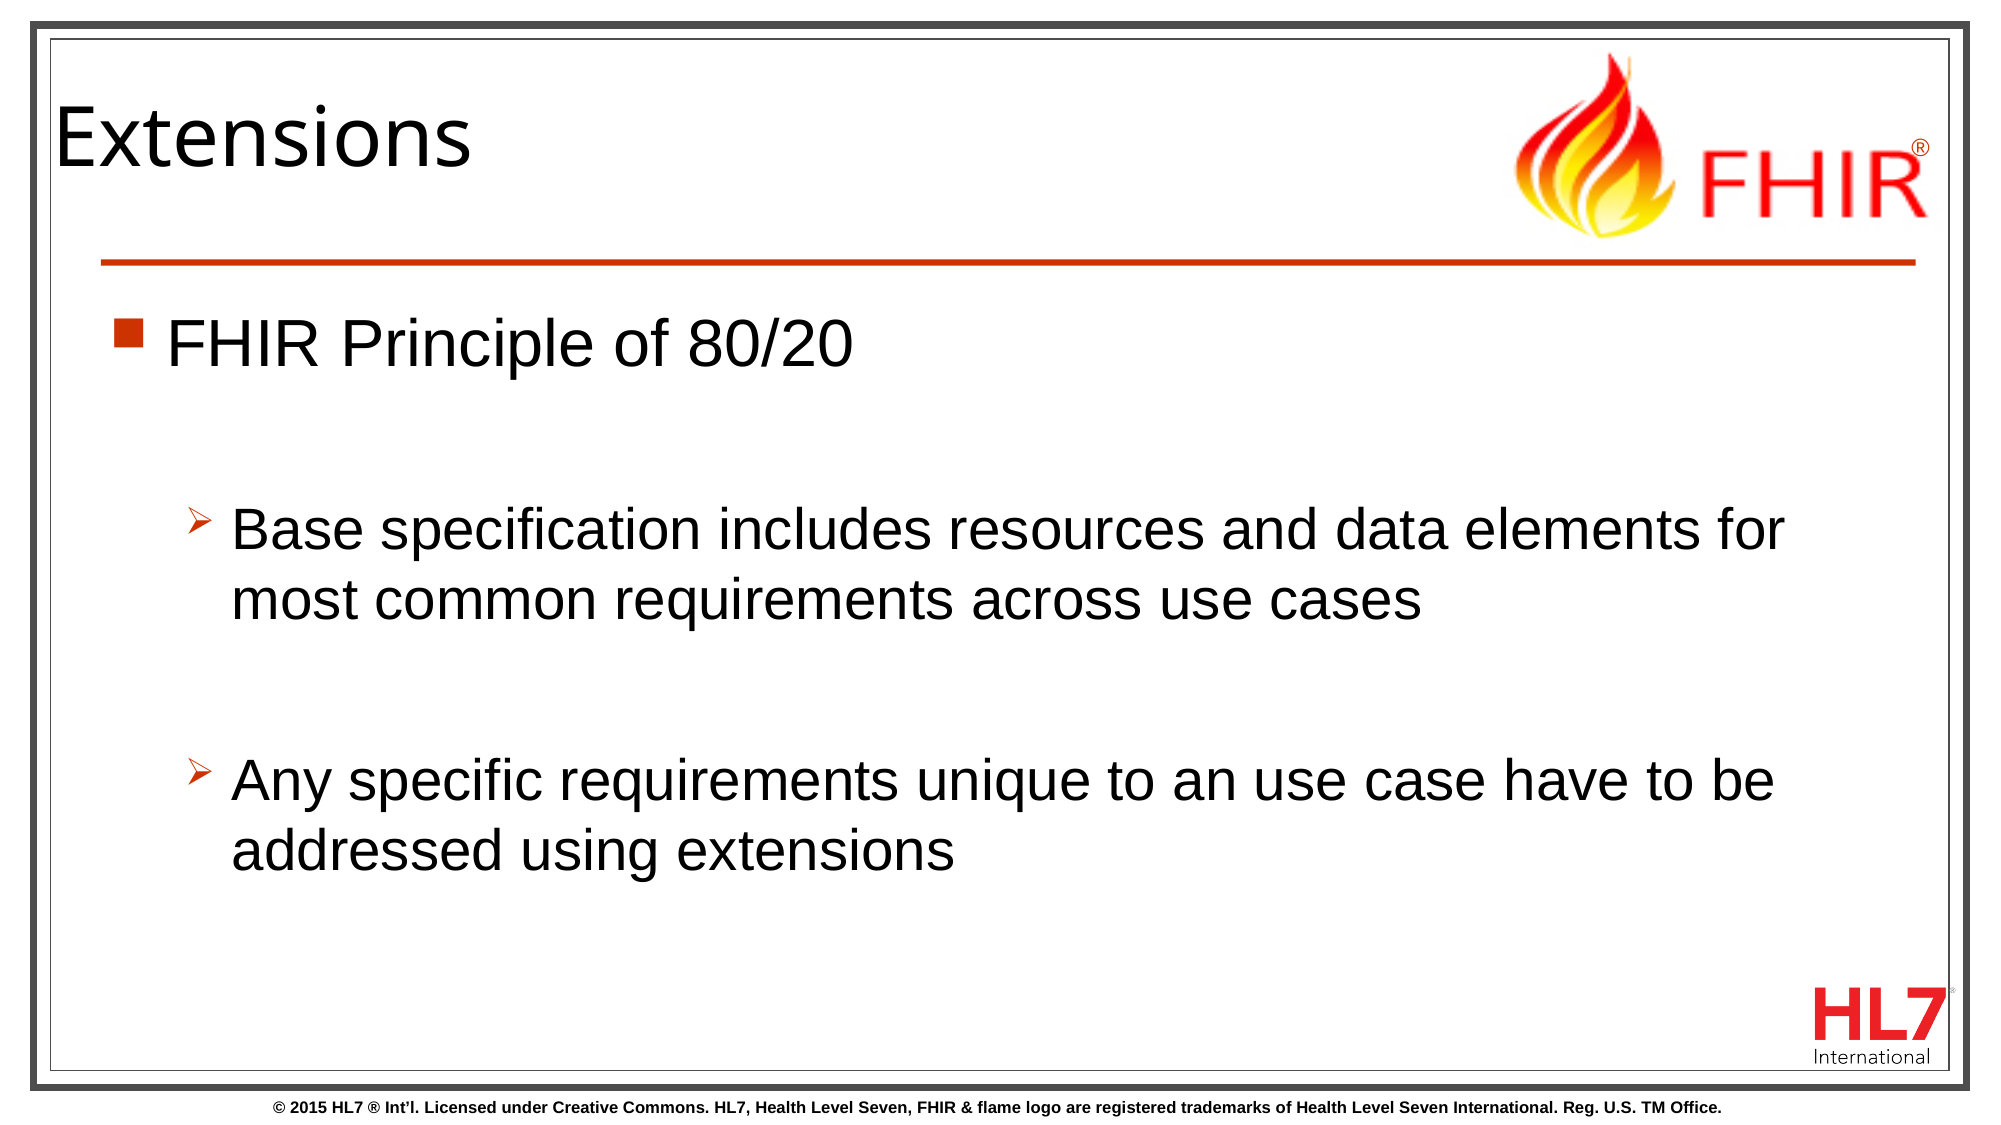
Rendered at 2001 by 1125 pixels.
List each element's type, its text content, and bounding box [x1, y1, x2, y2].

list FHIR Principle of 80/20 Base specification includes resources and data elements for most common requirements across use cases Any specific requirements unique to an use case have to be addressed using extensions [94, 292, 1820, 1007]
picture [1763, 42, 1944, 249]
picture [1771, 937, 1999, 1114]
title Extensions [37, 33, 1763, 251]
